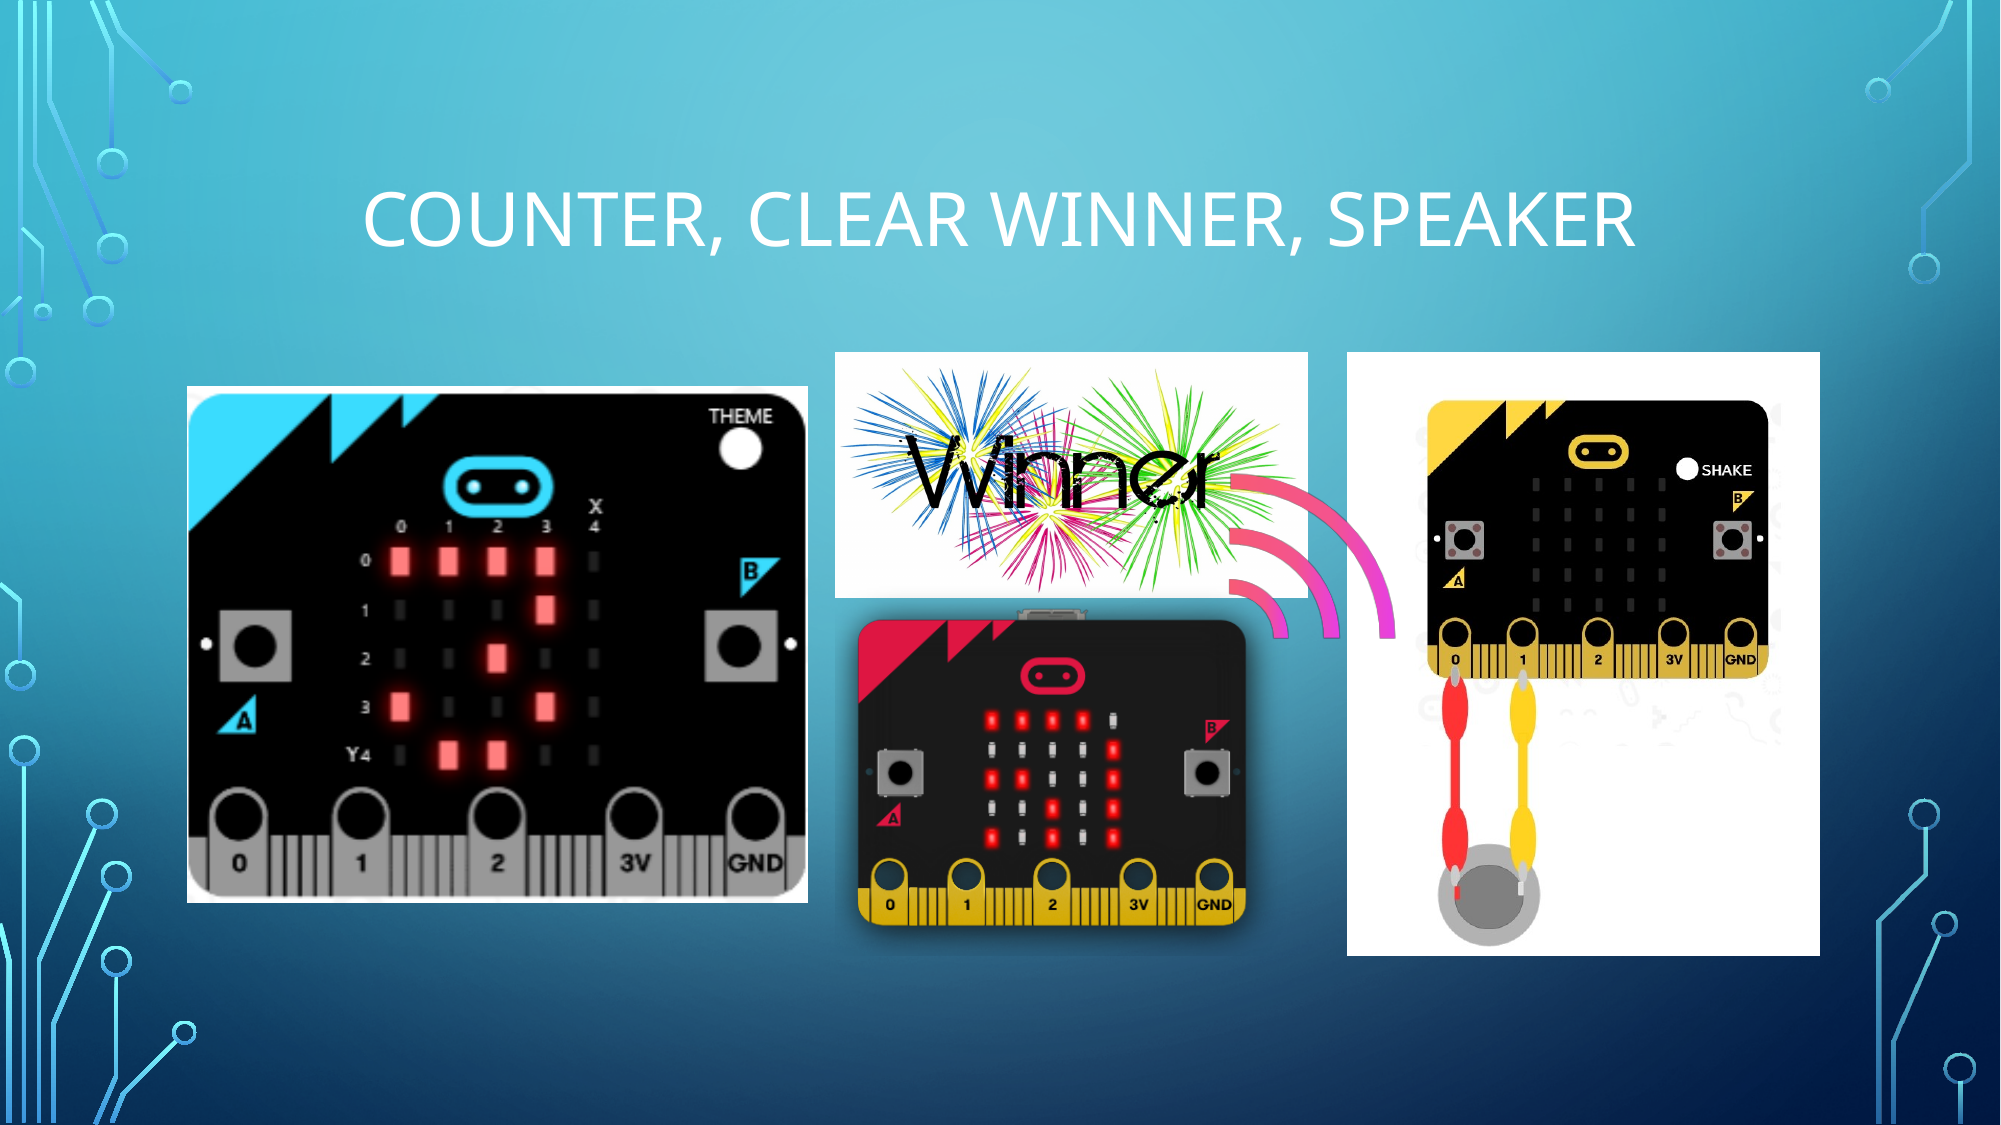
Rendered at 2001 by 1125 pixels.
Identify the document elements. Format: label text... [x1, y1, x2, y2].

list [835, 352, 1308, 459]
title Counter, clear Winner, speaker [187, 101, 1813, 344]
picture [835, 352, 1820, 956]
picture [186, 386, 808, 903]
